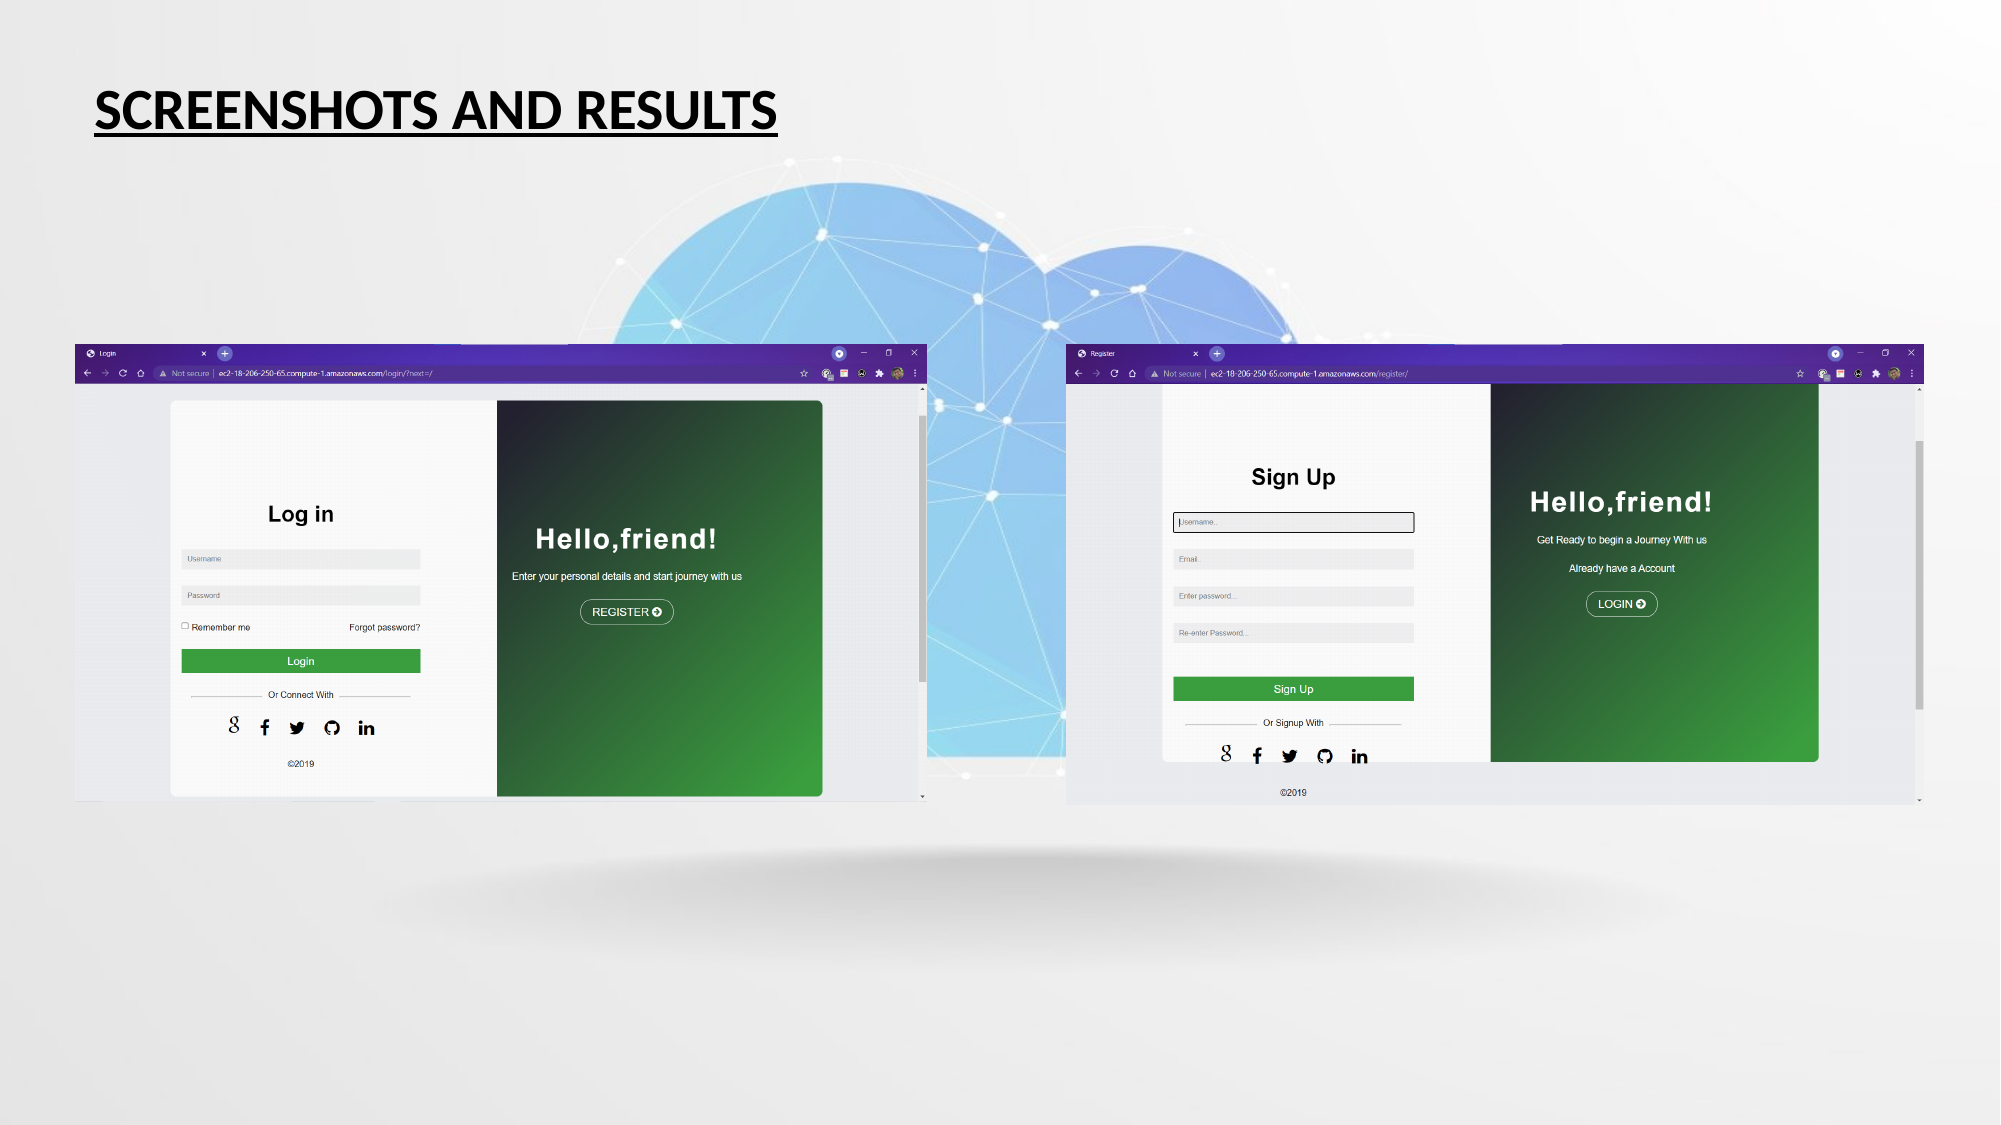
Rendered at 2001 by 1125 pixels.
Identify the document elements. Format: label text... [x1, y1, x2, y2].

picture [1066, 344, 1924, 805]
picture [74, 344, 927, 803]
text_box SCREENSHOTS AND RESULTS [79, 63, 793, 149]
